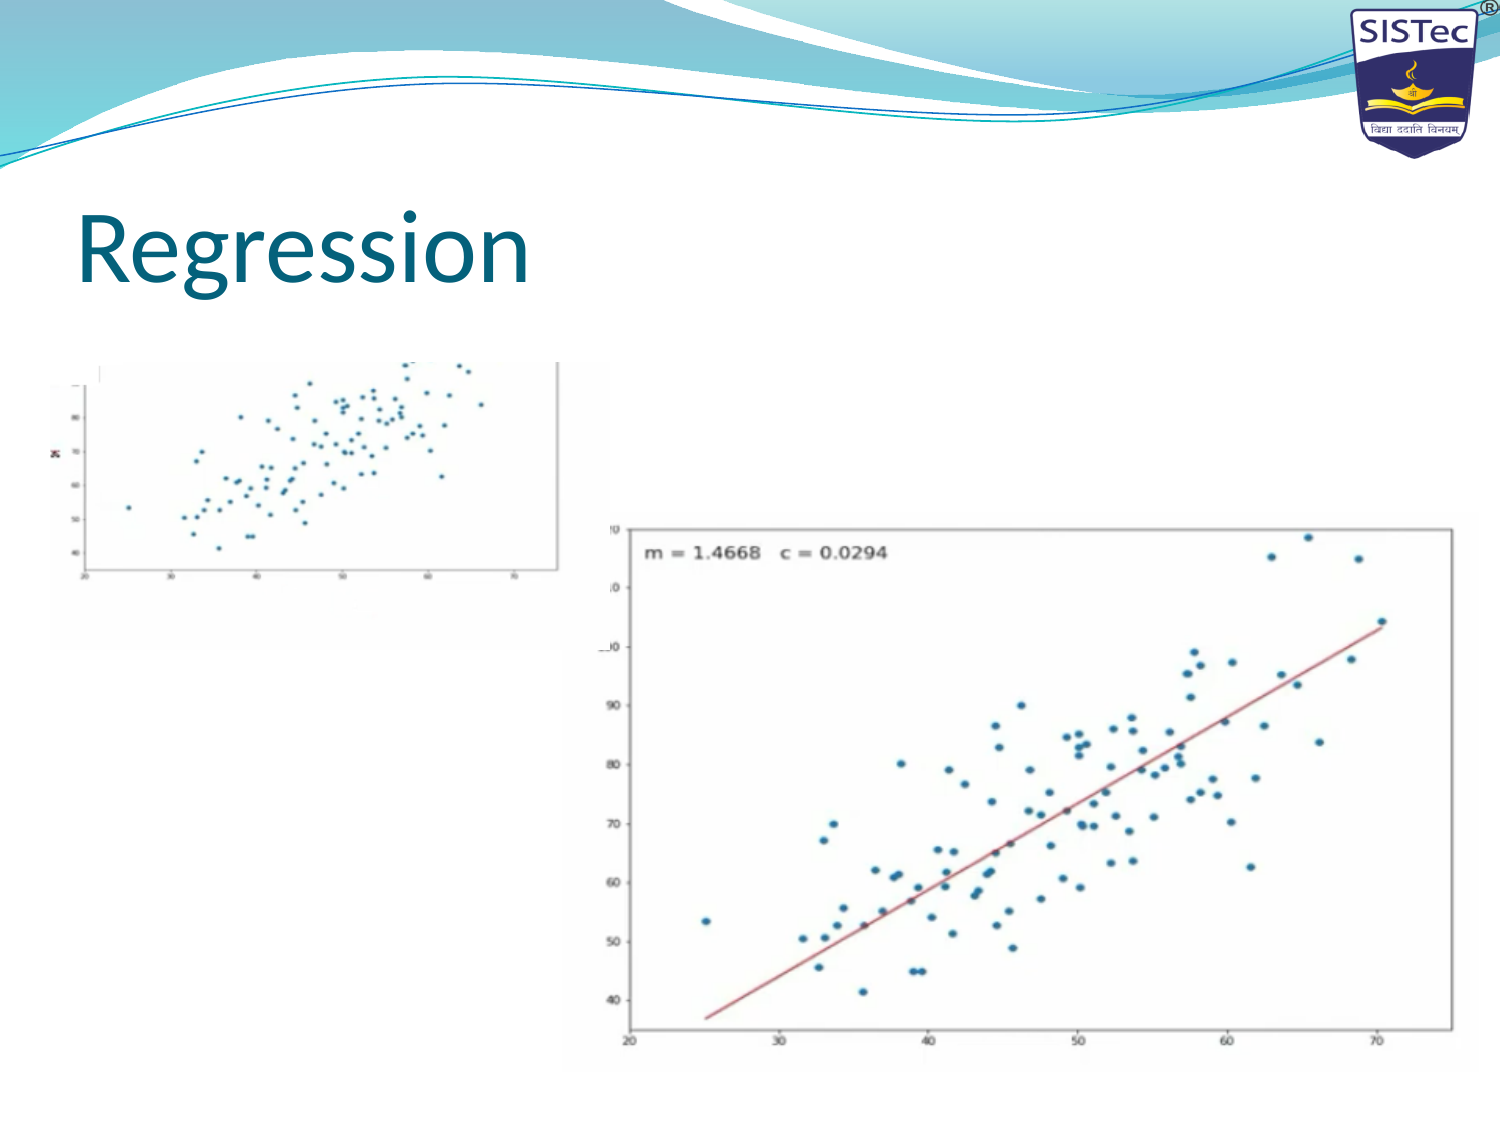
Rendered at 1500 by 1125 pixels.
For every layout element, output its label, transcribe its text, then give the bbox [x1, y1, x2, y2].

picture [562, 512, 1479, 1072]
picture [49, 362, 611, 651]
picture [1349, 0, 1500, 159]
title Regression [75, 115, 1425, 303]
